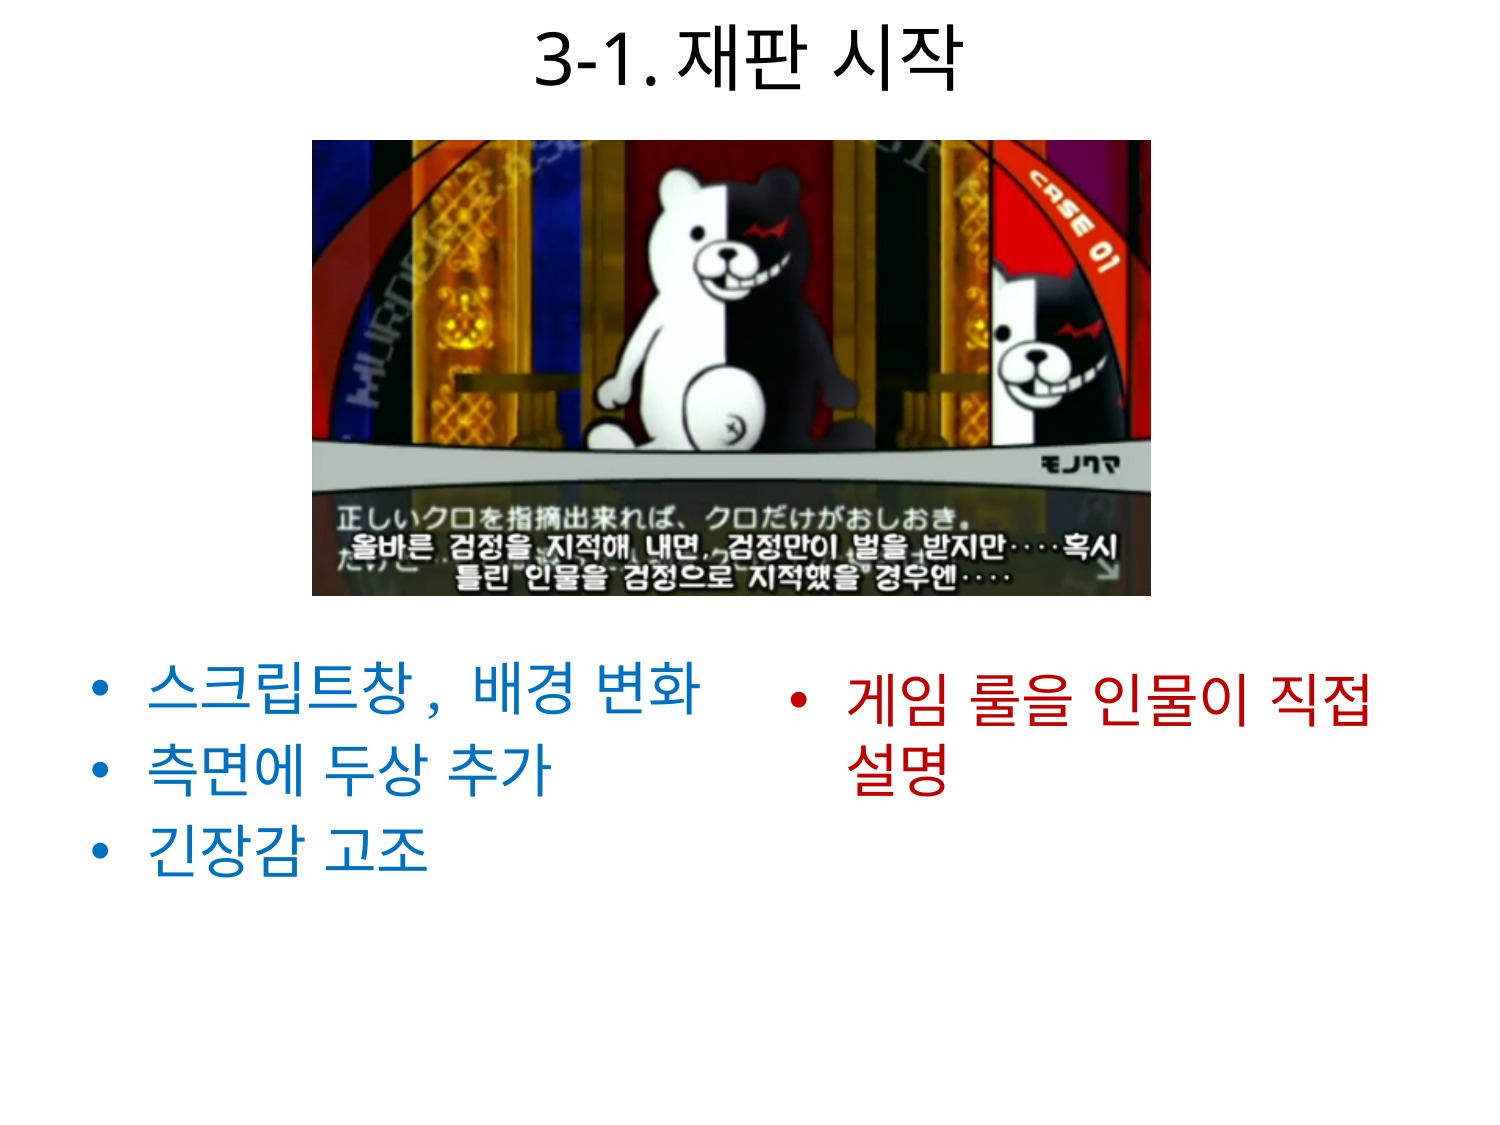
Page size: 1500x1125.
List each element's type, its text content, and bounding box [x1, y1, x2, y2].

list 게임 룰을 인물이 직접 설명 [773, 656, 1437, 1083]
picture [312, 140, 1151, 596]
list 스크립트창, 배경 변화 측면에 두상 추가 긴장감 고조 [75, 645, 738, 1071]
title 3-1.재판 시작 [74, 4, 1425, 109]
